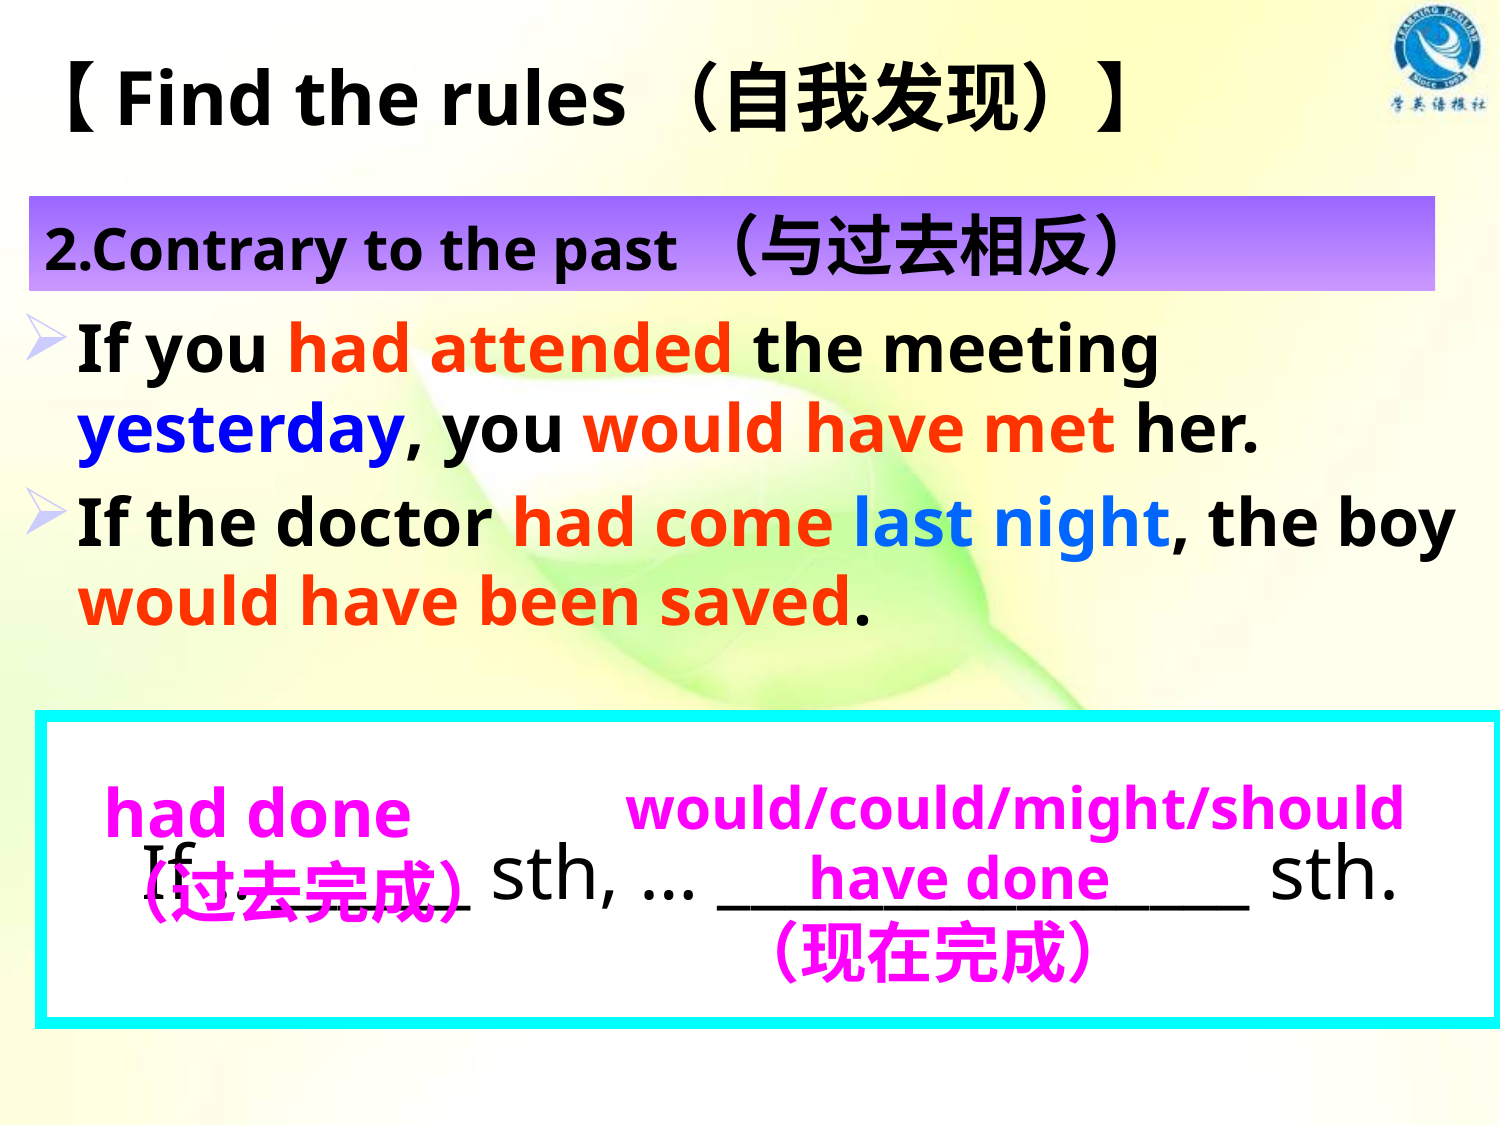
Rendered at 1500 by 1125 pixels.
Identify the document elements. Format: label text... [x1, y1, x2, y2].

text_box 2.Contrary to the past（与过去相反） [29, 196, 1436, 291]
text_box If …______ sth, … ________________ sth. [41, 716, 1500, 1024]
text_box would/could/might/should have done （现在完成） [611, 763, 1437, 999]
picture [0, 0, 1500, 1125]
text_box had done （过去完成） [88, 763, 519, 939]
list If you had attended the meeting yesterday, you would have met her. If the doctor had come last night, the boy would have been saved. [5, 205, 1500, 754]
text_box 【Find the rules（自我发现）】 [6, 42, 1186, 148]
